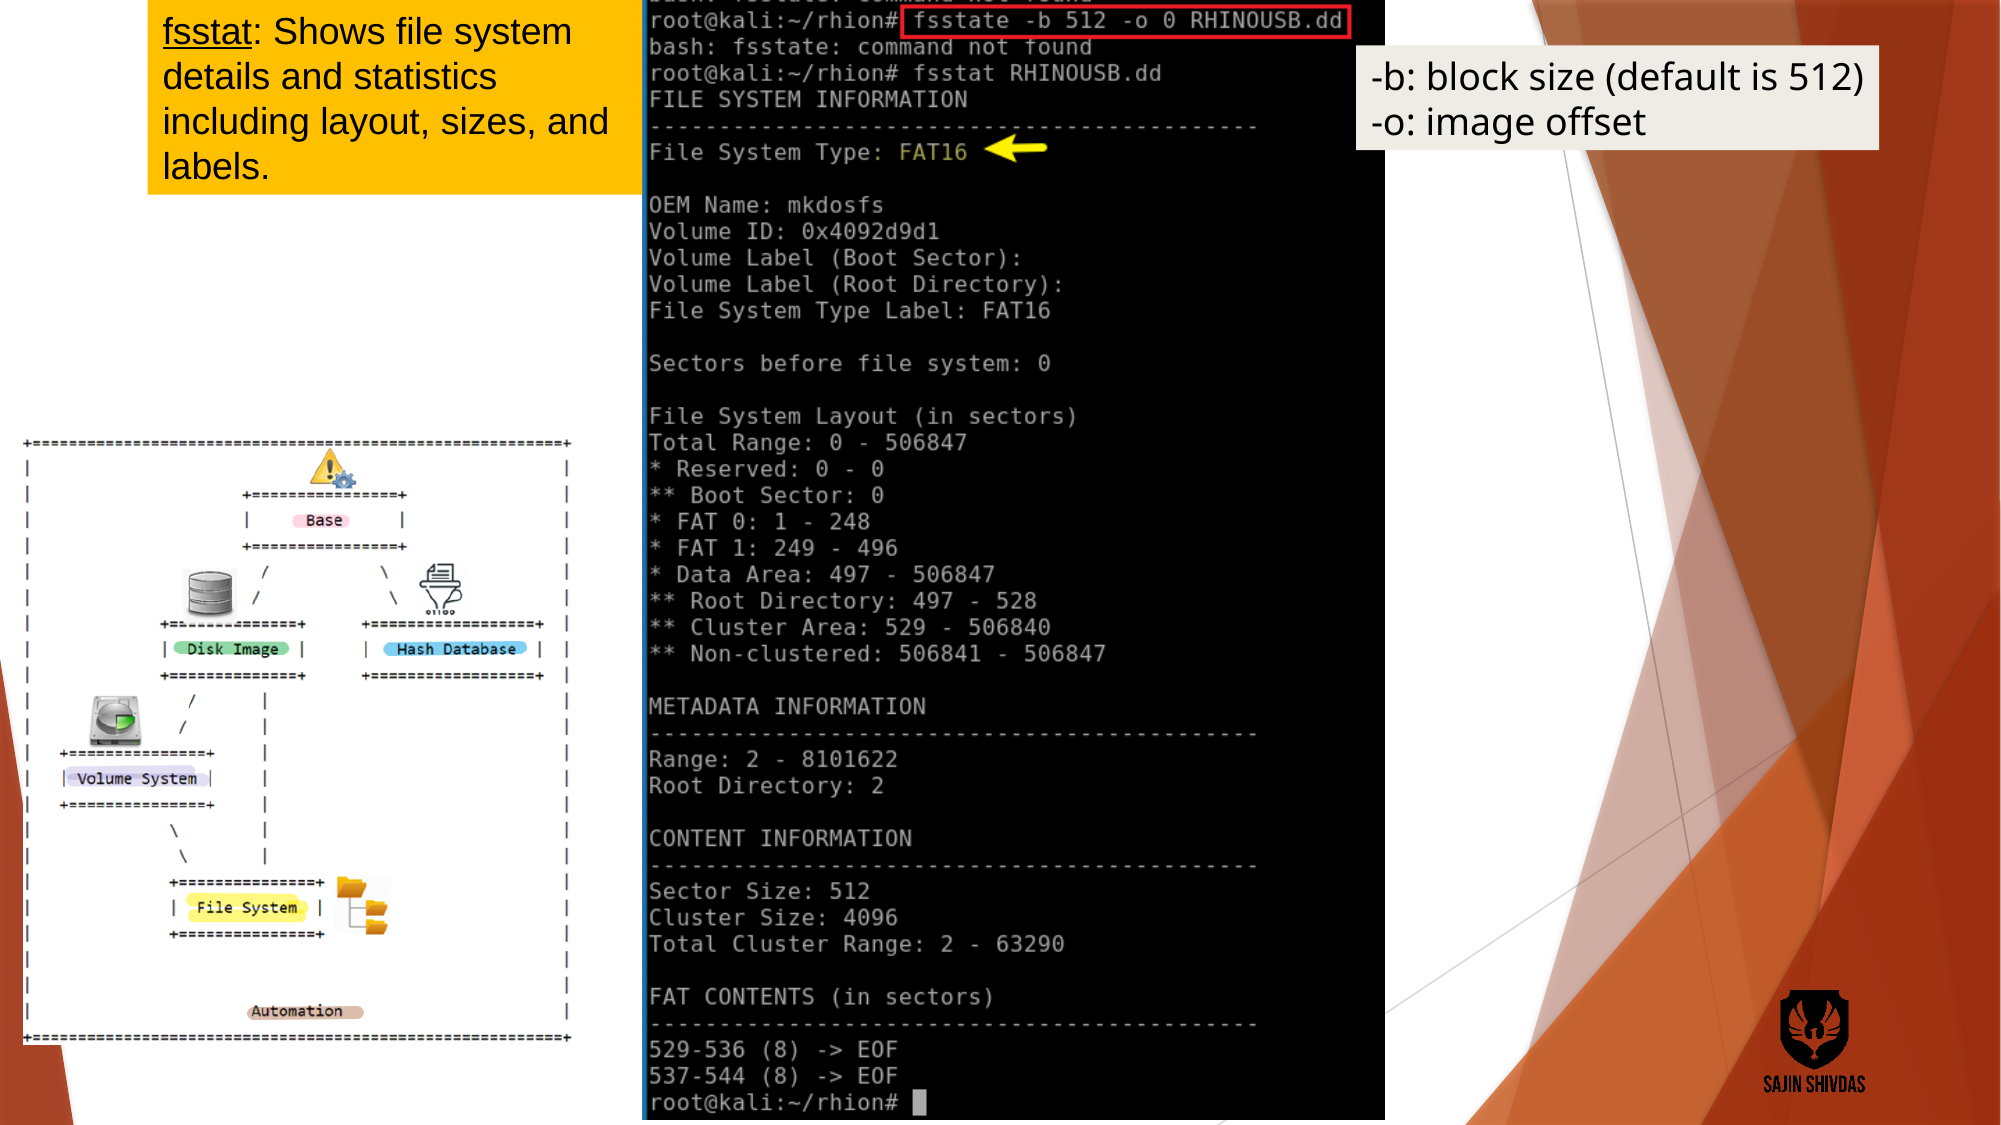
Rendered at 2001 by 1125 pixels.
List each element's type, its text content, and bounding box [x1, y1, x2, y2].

text_box fsstat: Shows file system details and statistics including layout, sizes, and labels. [147, 0, 639, 195]
picture [23, 434, 576, 1046]
picture [641, 0, 1385, 1120]
picture [1752, 979, 1879, 1106]
text_box -b: block size (default is 512) -o: image offset [1388, 45, 1880, 151]
